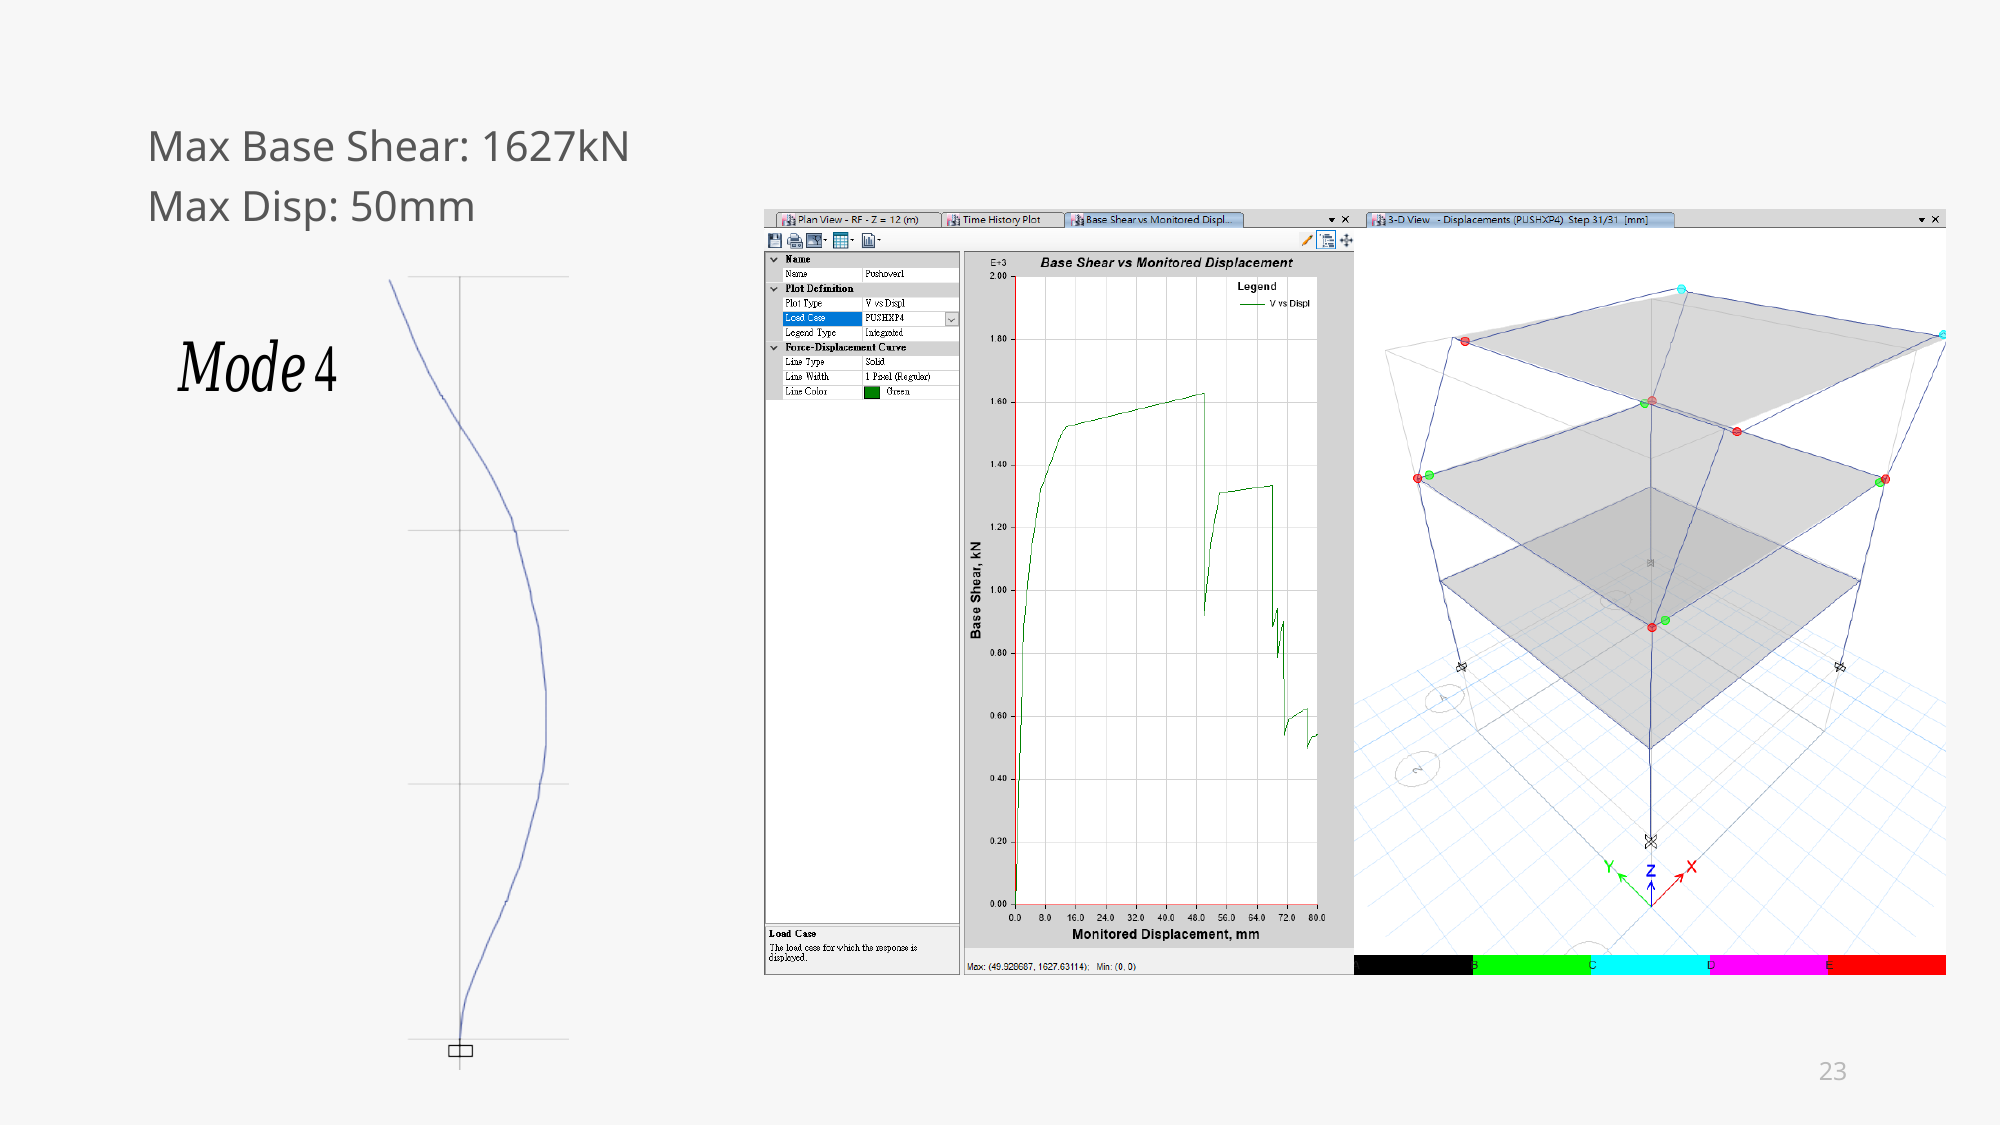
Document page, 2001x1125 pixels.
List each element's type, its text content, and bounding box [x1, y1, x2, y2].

text_box Max Base Shear: 1627kN Max Disp: 50mm [146, 102, 646, 238]
slide_number 23 [1412, 1042, 1863, 1103]
picture [764, 209, 1946, 975]
picture [370, 270, 569, 1070]
